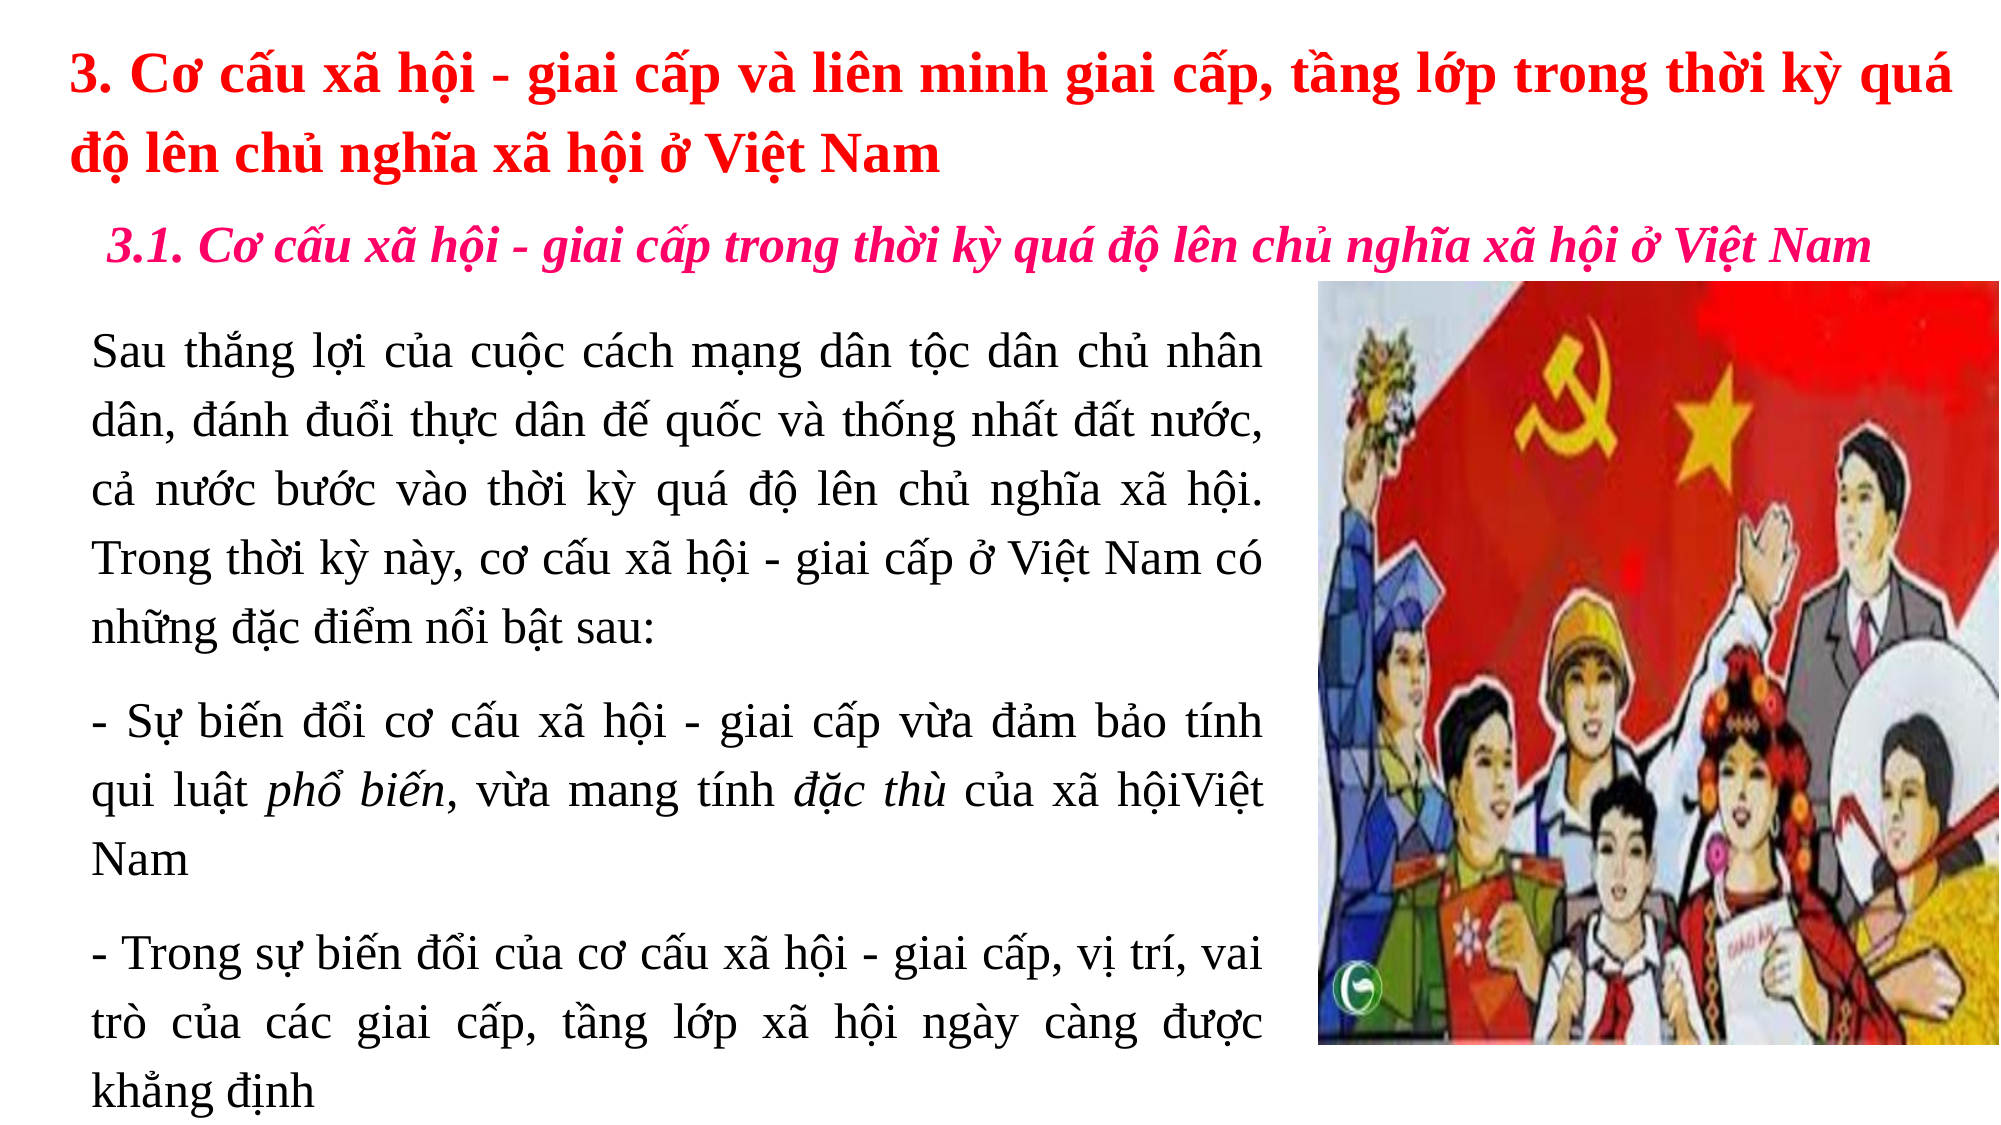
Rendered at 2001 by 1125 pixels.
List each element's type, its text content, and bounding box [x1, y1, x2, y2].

picture [1318, 281, 1999, 1045]
text_box 3.1. Cơ cấu xã hội - giai cấp trong thời kỳ quá độ lên chủ nghĩa xã hội ở Việt Nam [93, 193, 1932, 281]
text_box Sau thắng lợi của cuộc cách mạng dân tộc dân chủ nhân dân, đánh đuổi thực dân đế quốc và thống nhất đất nước, cả nước bước vào thời kỳ quá độ lên chủ nghĩa xã hội. Trong thời kỳ này, cơ cấu xã hội - giai cấp ở Việt Nam có những đặc điểm nổi bật sau: - Sự biến đổi cơ cấu xã hội - giai cấp vừa đảm bảo tính qui luật phổ biến, vừa mang tính đặc thù của xã hộiViệt Nam - Trong sự biến đổi của cơ cấu xã hội - giai cấp, vị trí, vai trò của các giai cấp, tầng lớp xã hội ngày càng được khẳng định [77, 301, 1280, 1125]
text_box 3. Cơ cấu xã hội - giai cấp và liên minh giai cấp, tầng lớp trong thời kỳ quá độ lên chủ nghĩa xã hội ở Việt Nam [54, 16, 1971, 192]
